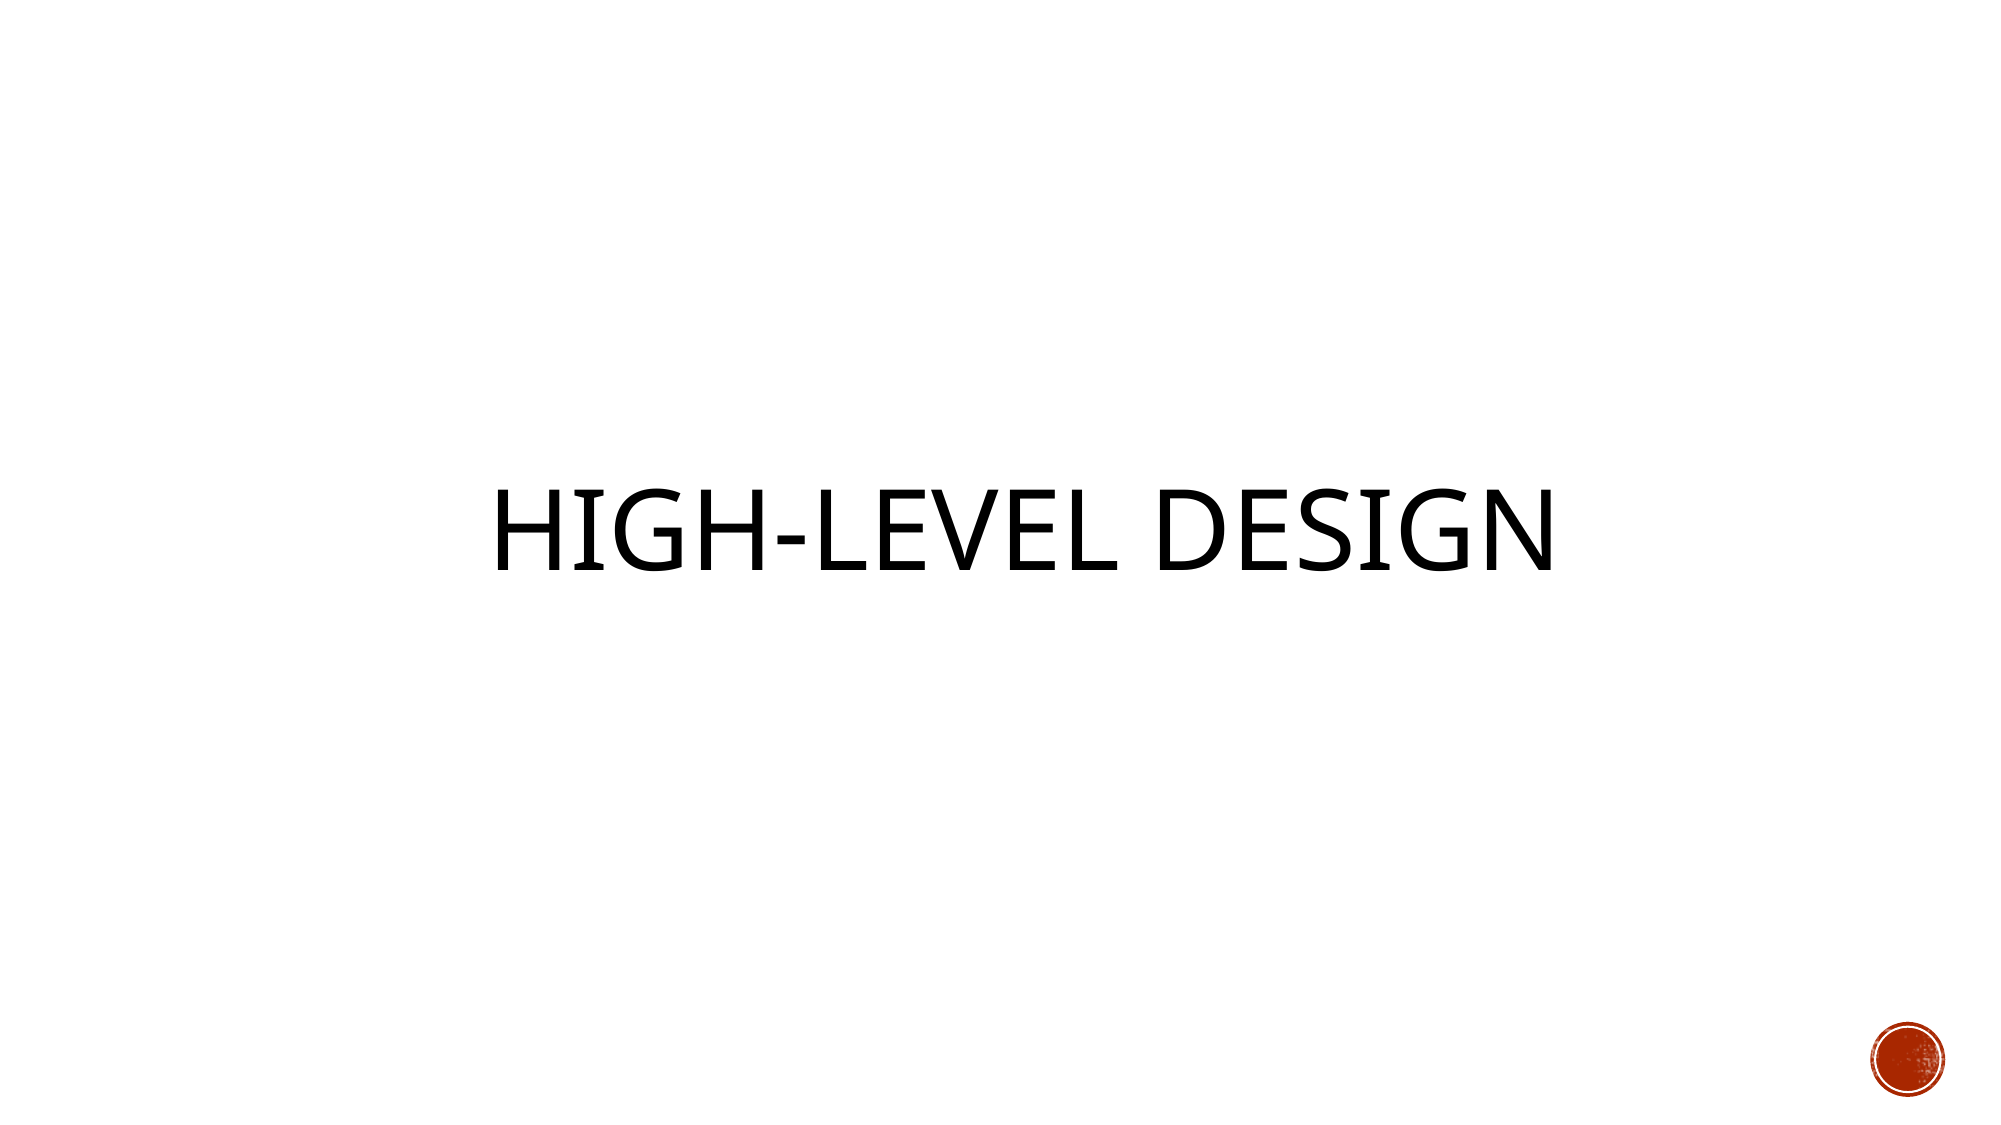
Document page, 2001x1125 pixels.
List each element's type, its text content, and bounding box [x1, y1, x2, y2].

picture [1870, 1021, 1946, 1097]
title HIGH-LEVEL DESIGN [472, 401, 1714, 666]
